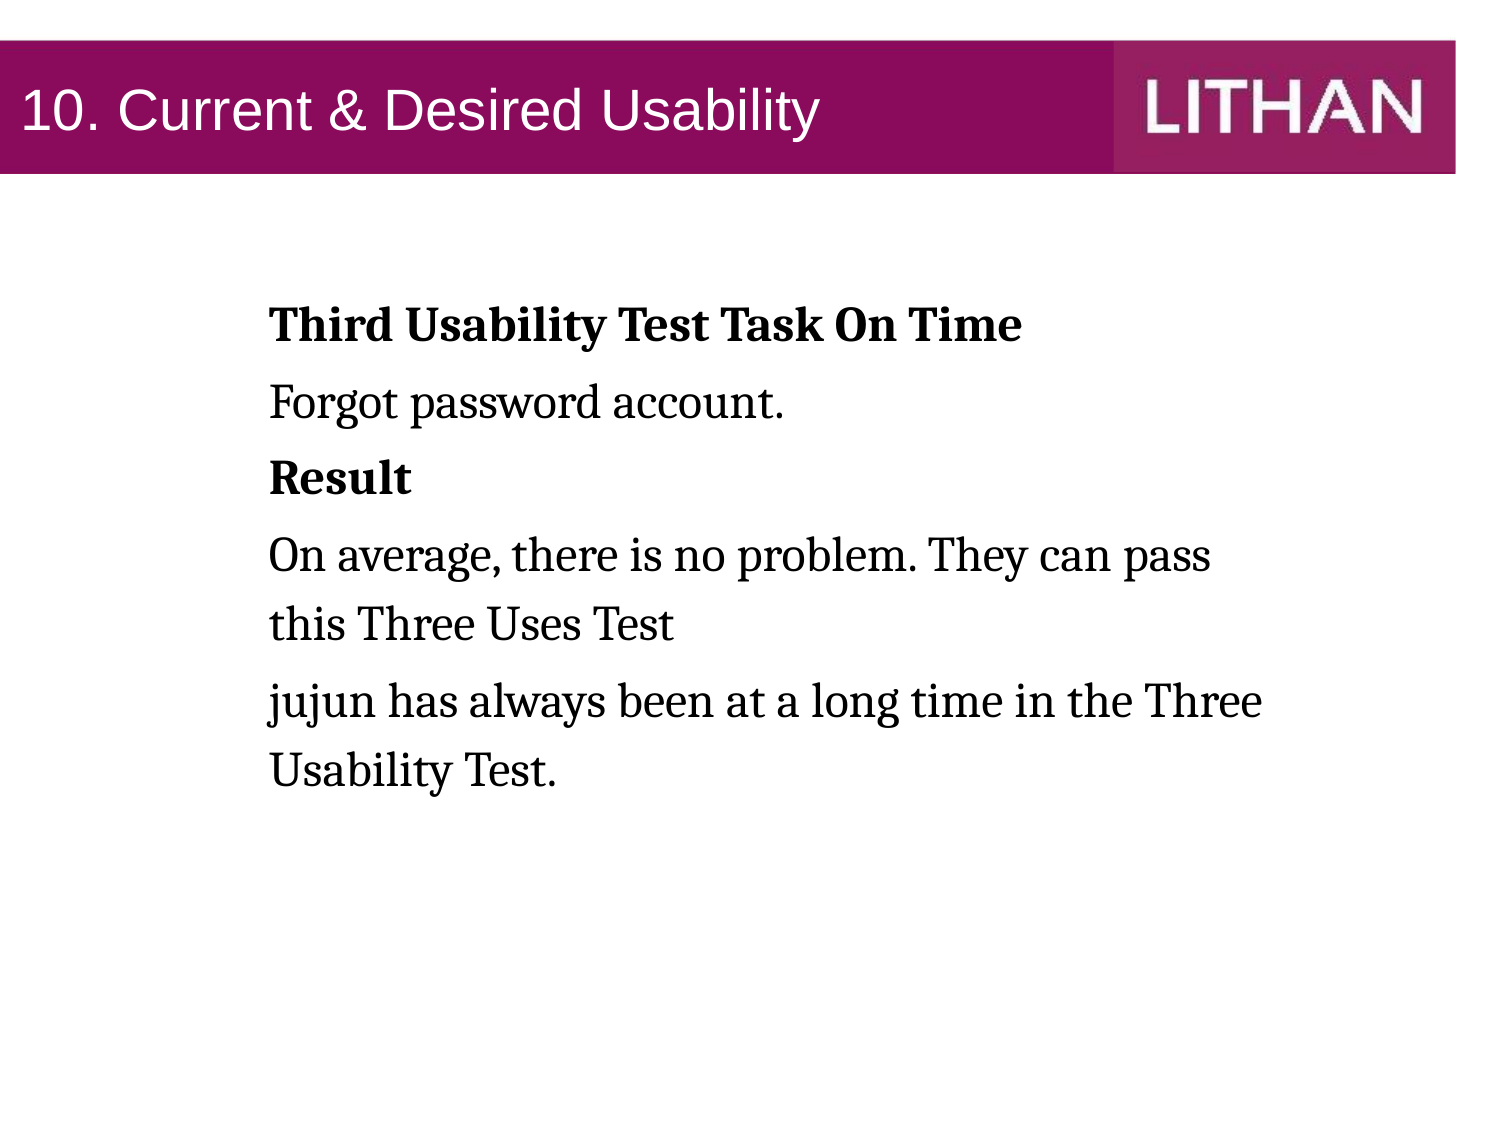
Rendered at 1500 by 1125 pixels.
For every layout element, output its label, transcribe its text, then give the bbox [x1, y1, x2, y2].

title 10. Current & Desired Usability [18, 70, 825, 261]
text_box Third Usability Test Task On Time Forgot password account. Result On average, there is no problem. They can pass this Three Uses Test jujun has always been at a long time in the Three Usability Test. [125, 275, 1350, 881]
picture [0, 37, 1456, 178]
